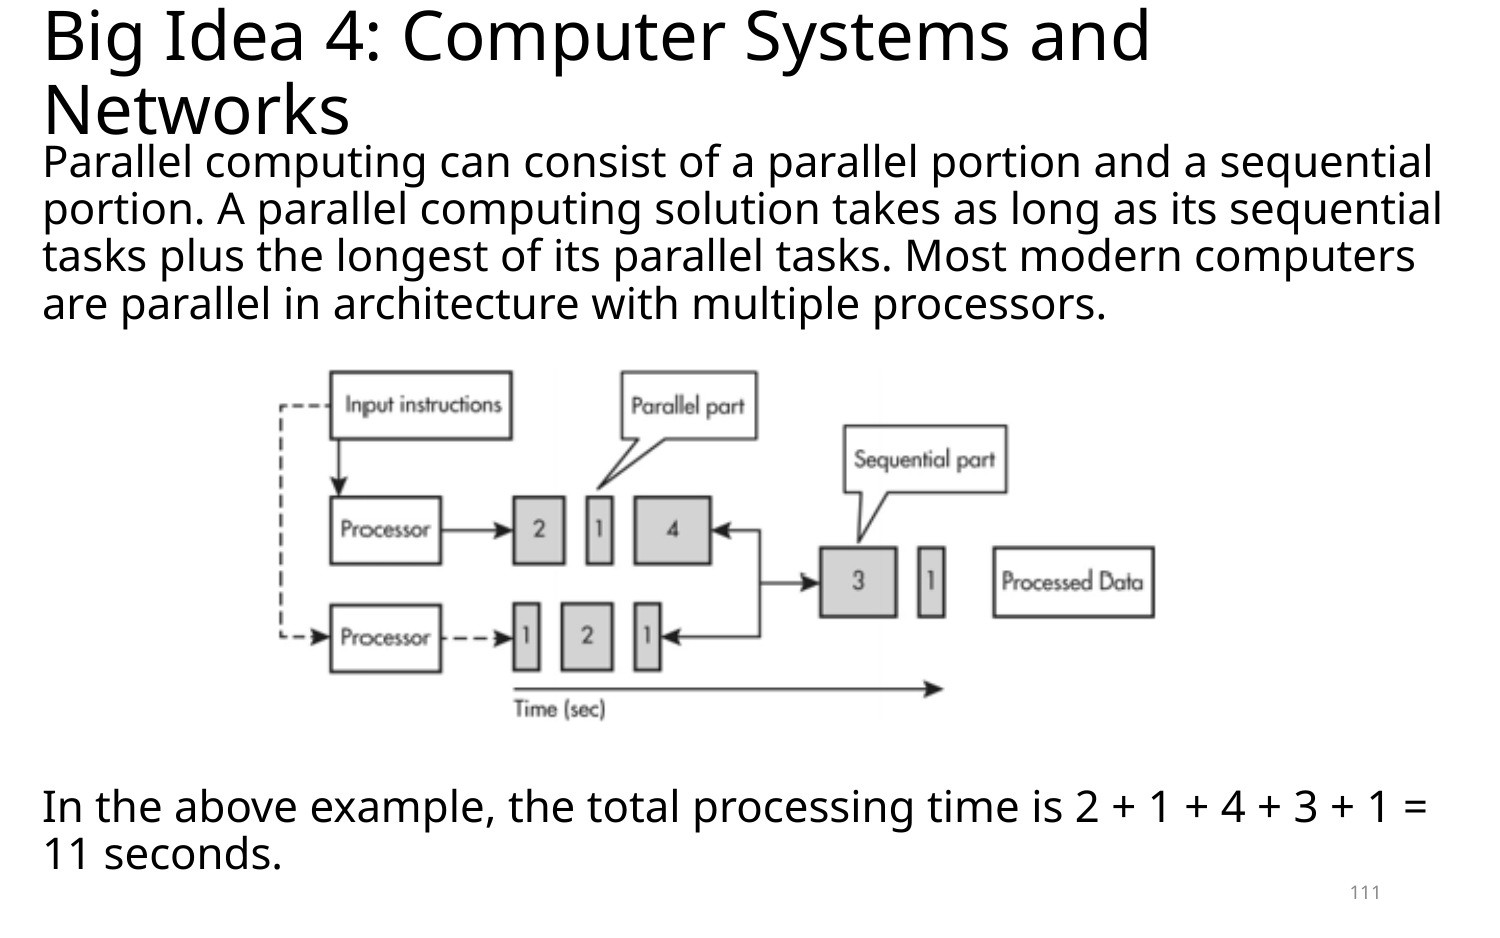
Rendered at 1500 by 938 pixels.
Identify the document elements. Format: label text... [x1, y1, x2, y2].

title Big Idea 4: Computer Systems and Networks [26, 18, 1321, 132]
list ﻿Parallel computing can consist of a parallel portion and a sequential portion. A parallel computing solution takes as long as its sequential tasks plus the longest of its parallel tasks. Most modern computers are parallel in architecture with multiple processors. ﻿In the above example, the total processing time is 2 + 1 + 4 + 3 + 1 = 11 seconds. [26, 132, 1473, 919]
picture [211, 331, 1289, 755]
slide_number 111 [1059, 868, 1397, 919]
